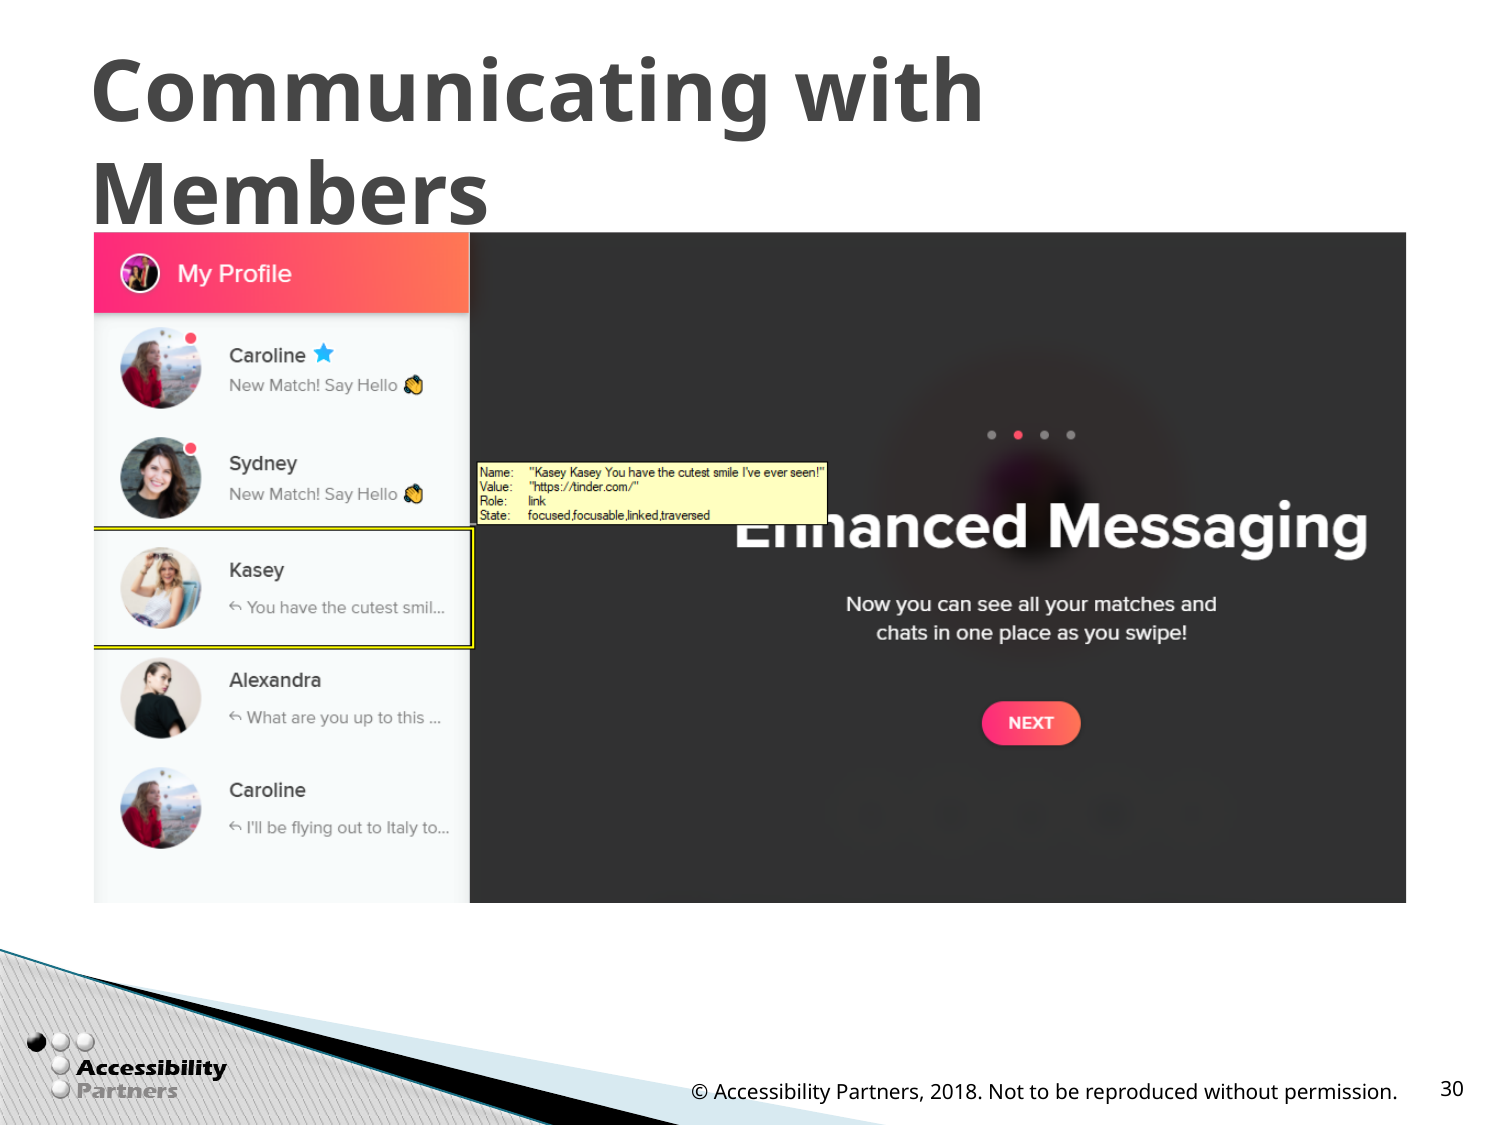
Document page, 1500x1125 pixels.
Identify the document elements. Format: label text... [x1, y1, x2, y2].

footer © Accessibility Partners, 2018. Not to be reproduced without permission. [537, 1051, 1413, 1112]
title Communicating with Members [75, 45, 1425, 233]
picture [93, 232, 1407, 903]
picture [24, 1030, 229, 1100]
slide_number 30 [1418, 1051, 1479, 1112]
